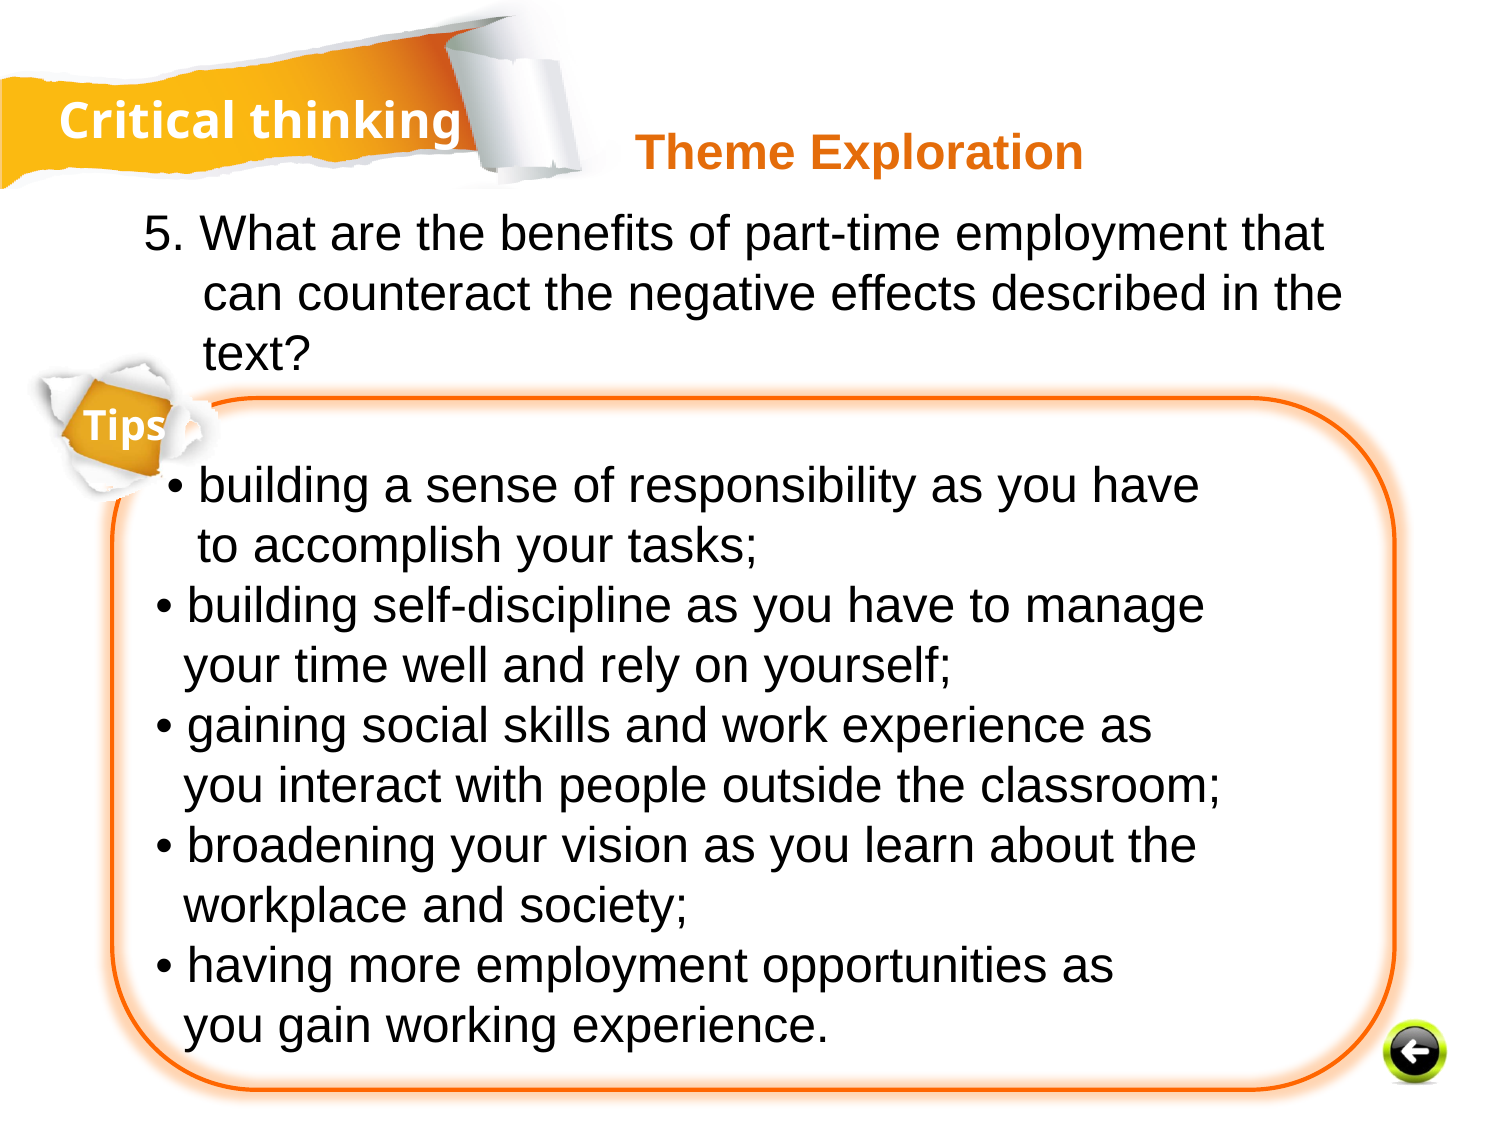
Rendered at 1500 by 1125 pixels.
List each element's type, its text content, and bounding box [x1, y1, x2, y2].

picture [0, 0, 621, 190]
text_box 5. What are the benefits of part-time employment that can counteract the negative effects described in the text? [128, 192, 1383, 388]
text_box Theme Exploration [625, 111, 1181, 187]
picture [20, 338, 223, 505]
text_box • building a sense of responsibility as you have to accomplish your tasks; • building self-discipline as you have to manage your time well and rely on yourself; • gaining social skills and work experience as you interact with people outside the classroom; • broadening your vision as you learn about the workplace and society; • having more employment opportunities as you gain working experience. [1384, 445, 1419, 1012]
text_box [110, 395, 1397, 1092]
picture [1377, 1013, 1450, 1090]
